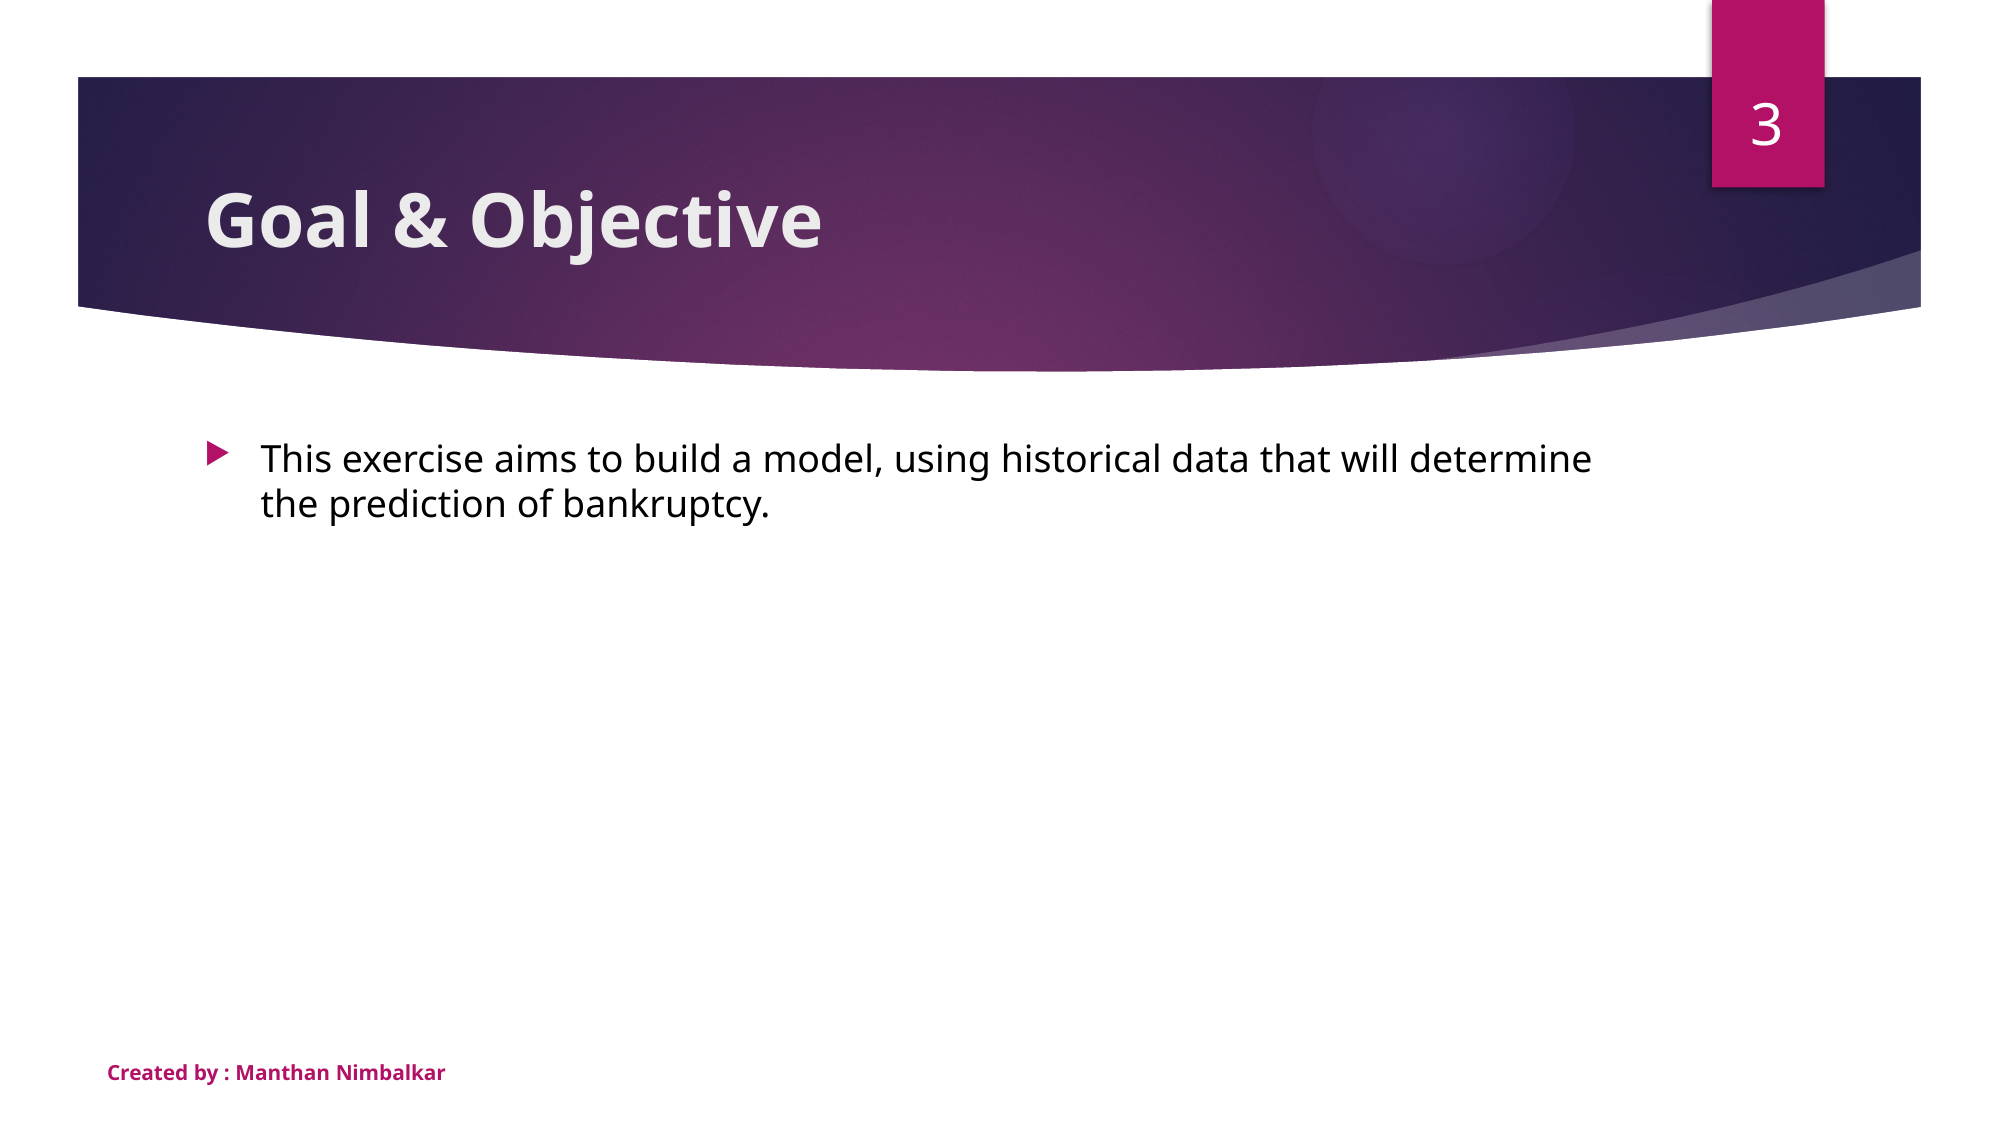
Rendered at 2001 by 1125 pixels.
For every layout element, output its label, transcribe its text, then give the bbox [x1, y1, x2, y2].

list This exercise aims to build a model, using historical data that will determine the prediction of bankruptcy. [189, 427, 1638, 988]
title Goal & Objective [189, 159, 1627, 276]
footer Created by : Manthan Nimbalkar [92, 1048, 726, 1099]
slide_number 3 [1698, 48, 1836, 175]
